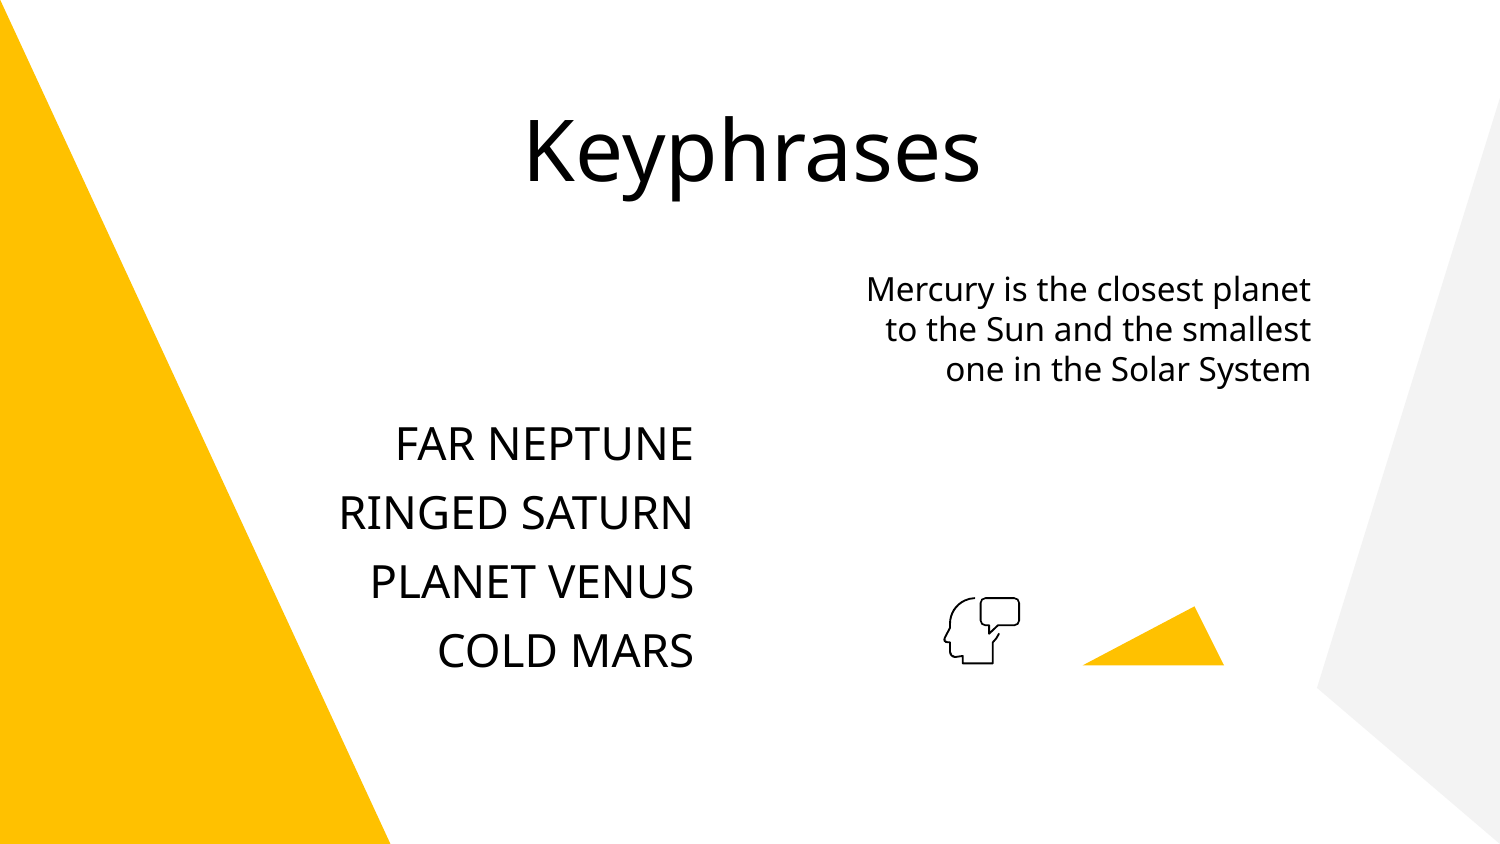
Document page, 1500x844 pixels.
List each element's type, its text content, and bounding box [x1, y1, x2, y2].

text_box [942, 596, 1021, 665]
subtitle COLD MARS [304, 623, 710, 675]
text_box [1082, 606, 1225, 666]
subtitle PLANET VENUS [304, 554, 710, 606]
subtitle FAR NEPTUNE [304, 416, 710, 468]
subtitle RINGED SATURN [304, 485, 710, 537]
title Keyphrases [135, 80, 1371, 175]
subtitle Mercury is the closest planet to the Sun and the smallest one in the Solar System [840, 253, 1328, 412]
